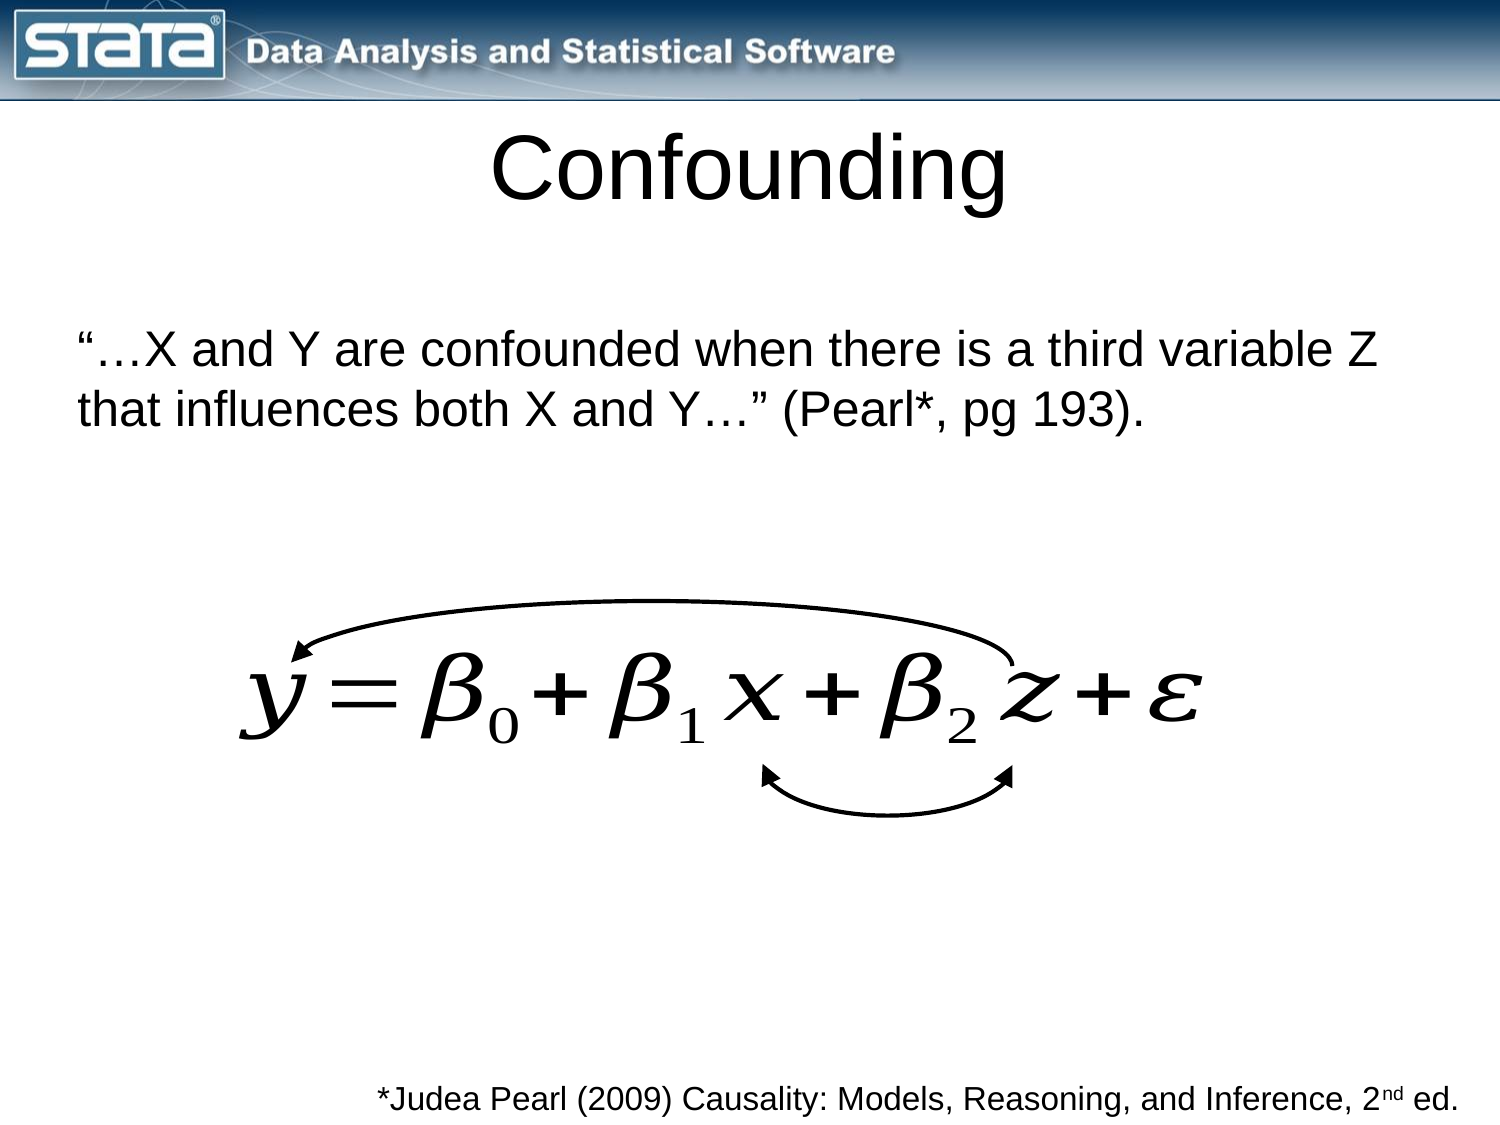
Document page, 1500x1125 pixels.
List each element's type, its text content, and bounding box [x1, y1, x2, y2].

text_box *Judea Pearl (2009) Causality: Models, Reasoning, and Inference, 2nd ed. [362, 1069, 1500, 1125]
text_box [761, 763, 1013, 817]
picture [0, 0, 1500, 102]
title Confounding [0, 108, 1500, 225]
list “…X and Y are confounded when there is a third variable Z that influences both X and Y…” (Pearl*, pg 193). [62, 308, 1475, 459]
text_box [291, 600, 1014, 667]
